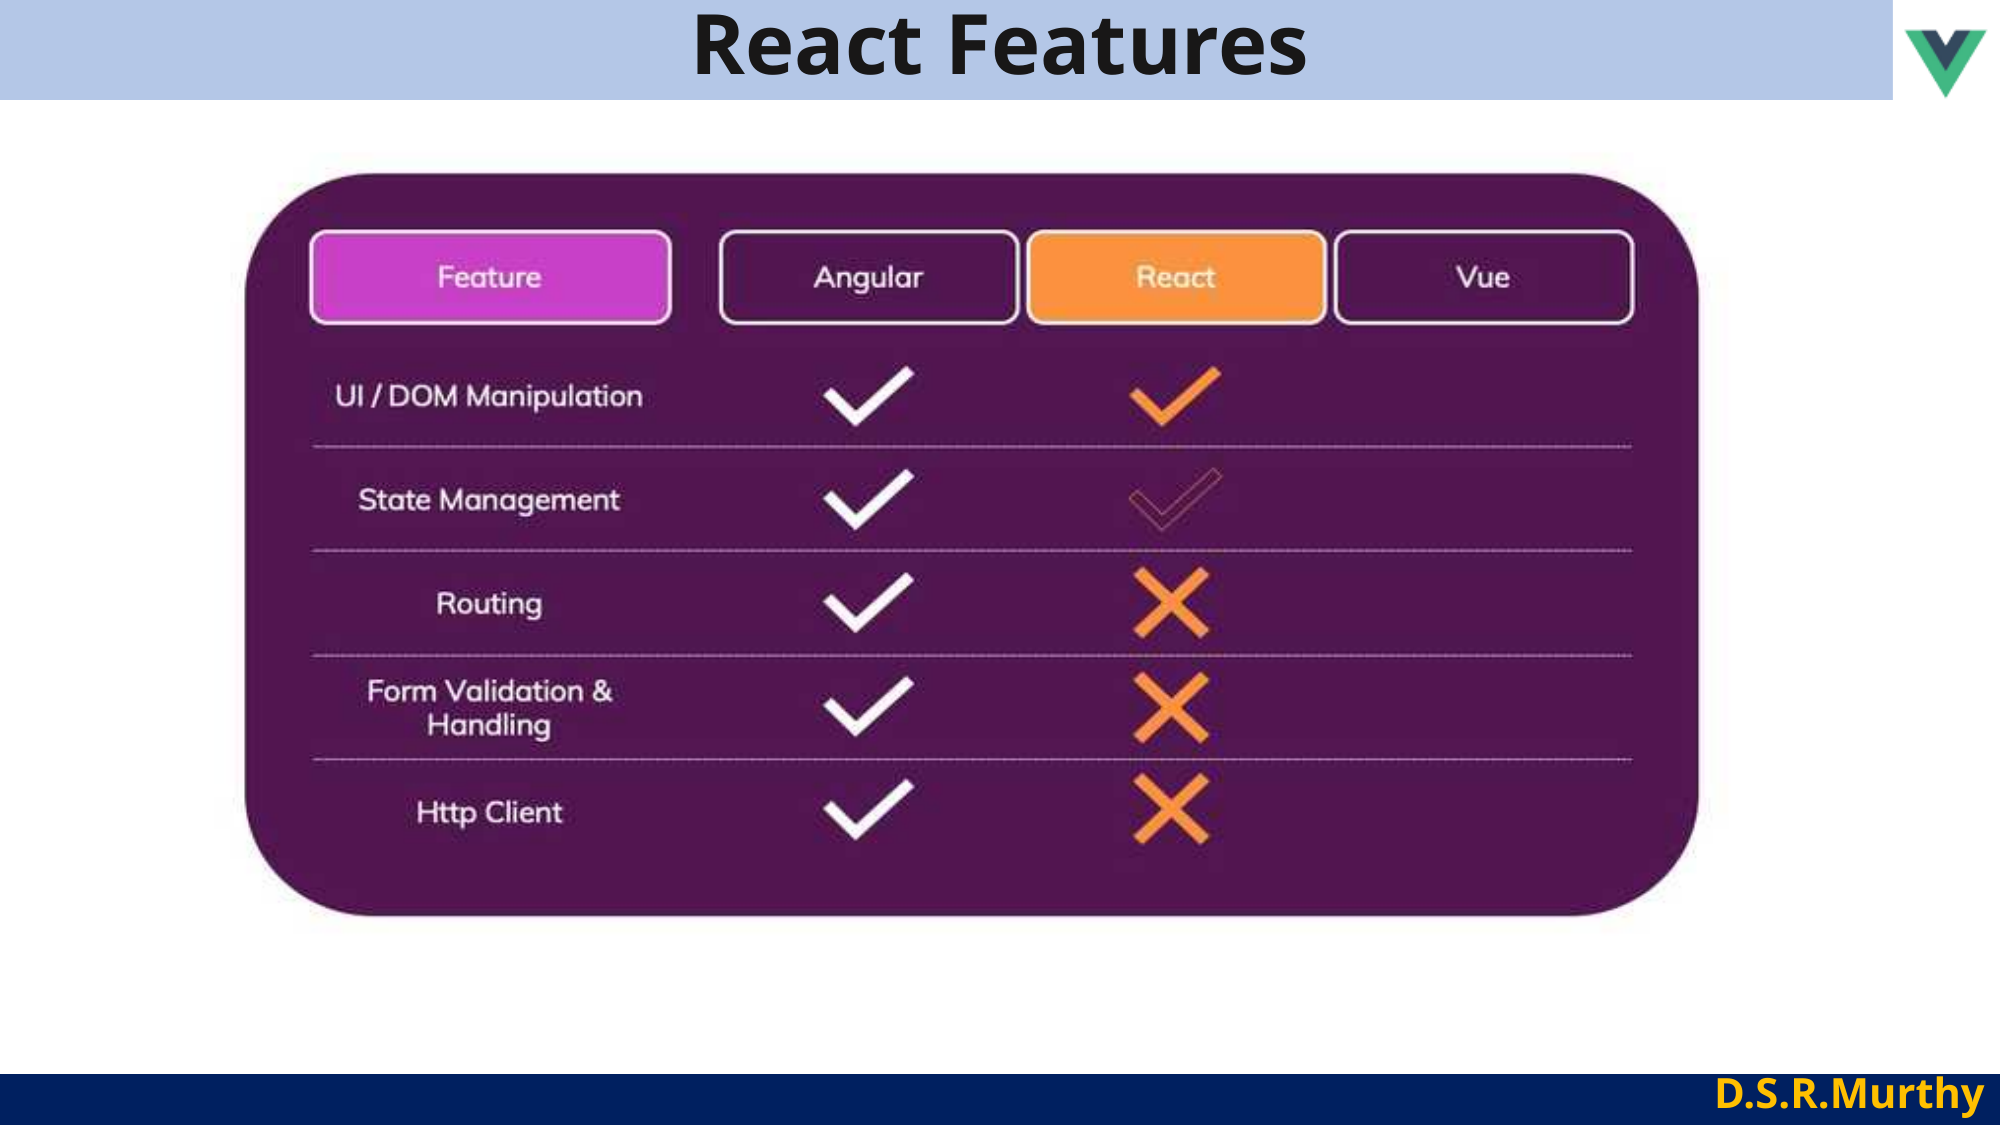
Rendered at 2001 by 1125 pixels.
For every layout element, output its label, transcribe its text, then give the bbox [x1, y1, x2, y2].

picture [184, 123, 1760, 967]
text_box [14, 99, 1977, 235]
text_box D.S.R.Murthy [0, 1074, 2000, 1125]
title React Features [0, 0, 1892, 100]
picture [1892, 0, 2000, 124]
